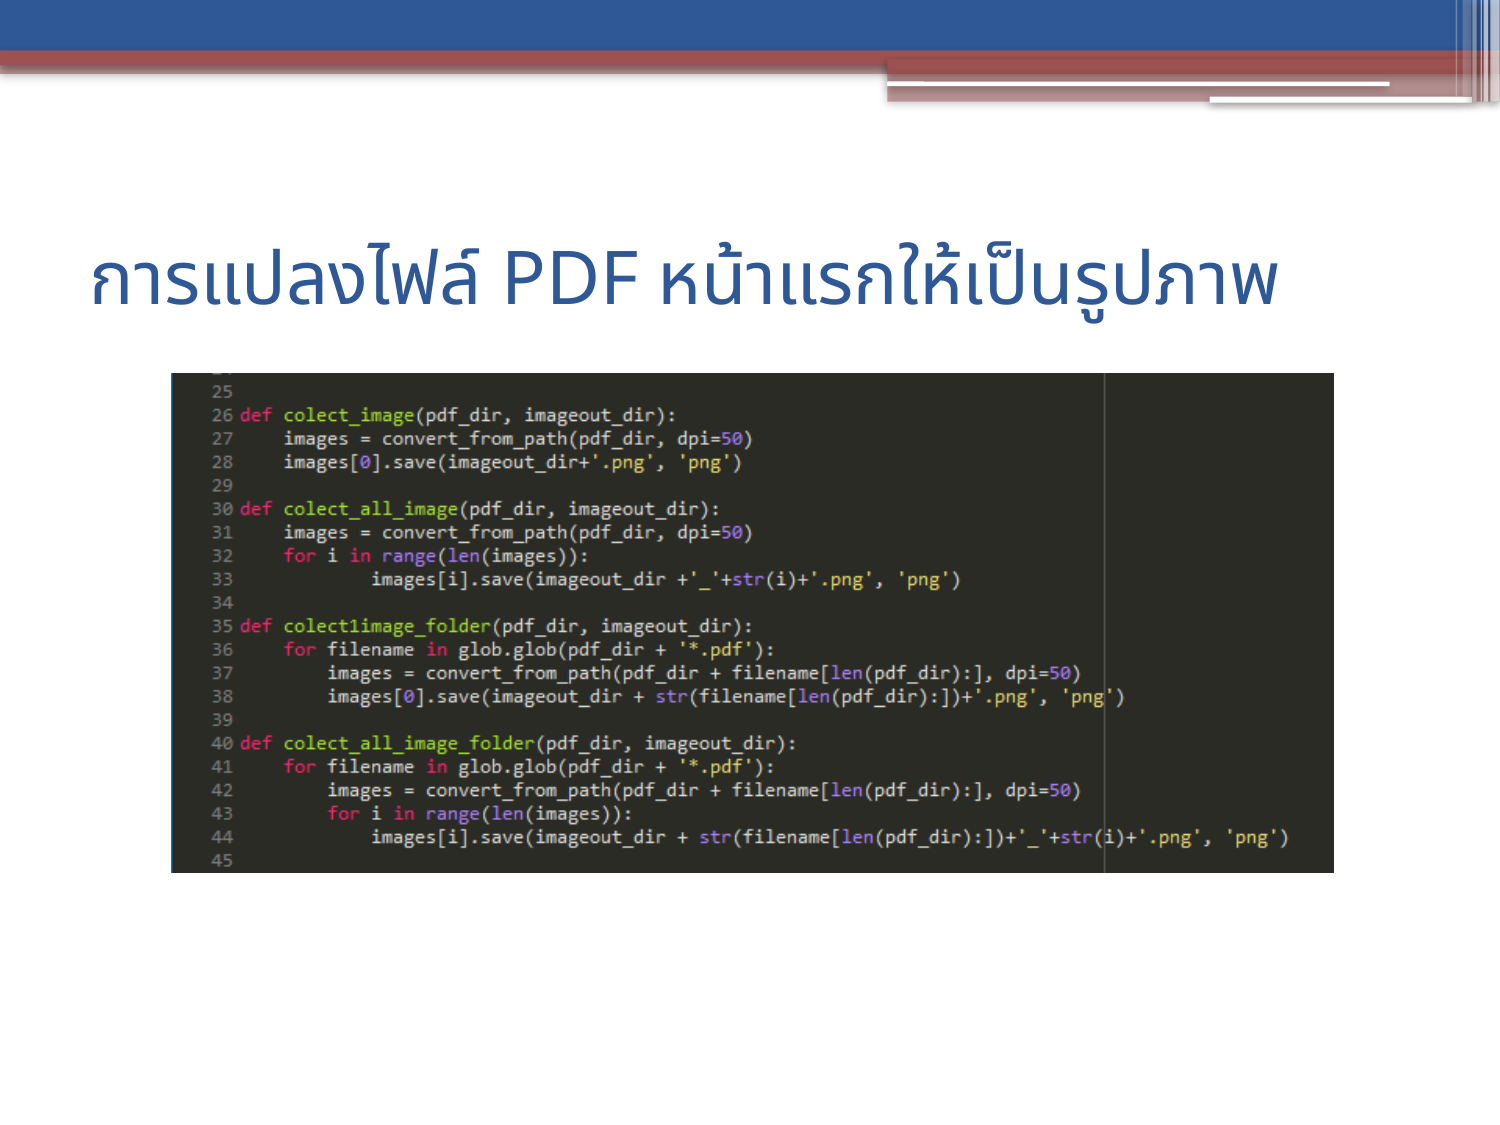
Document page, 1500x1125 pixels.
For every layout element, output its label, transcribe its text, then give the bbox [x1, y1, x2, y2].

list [170, 373, 1335, 873]
title การแปลงไฟล์ PDF หน้าแรกให้เป็นรูปภาพ [75, 187, 1425, 363]
